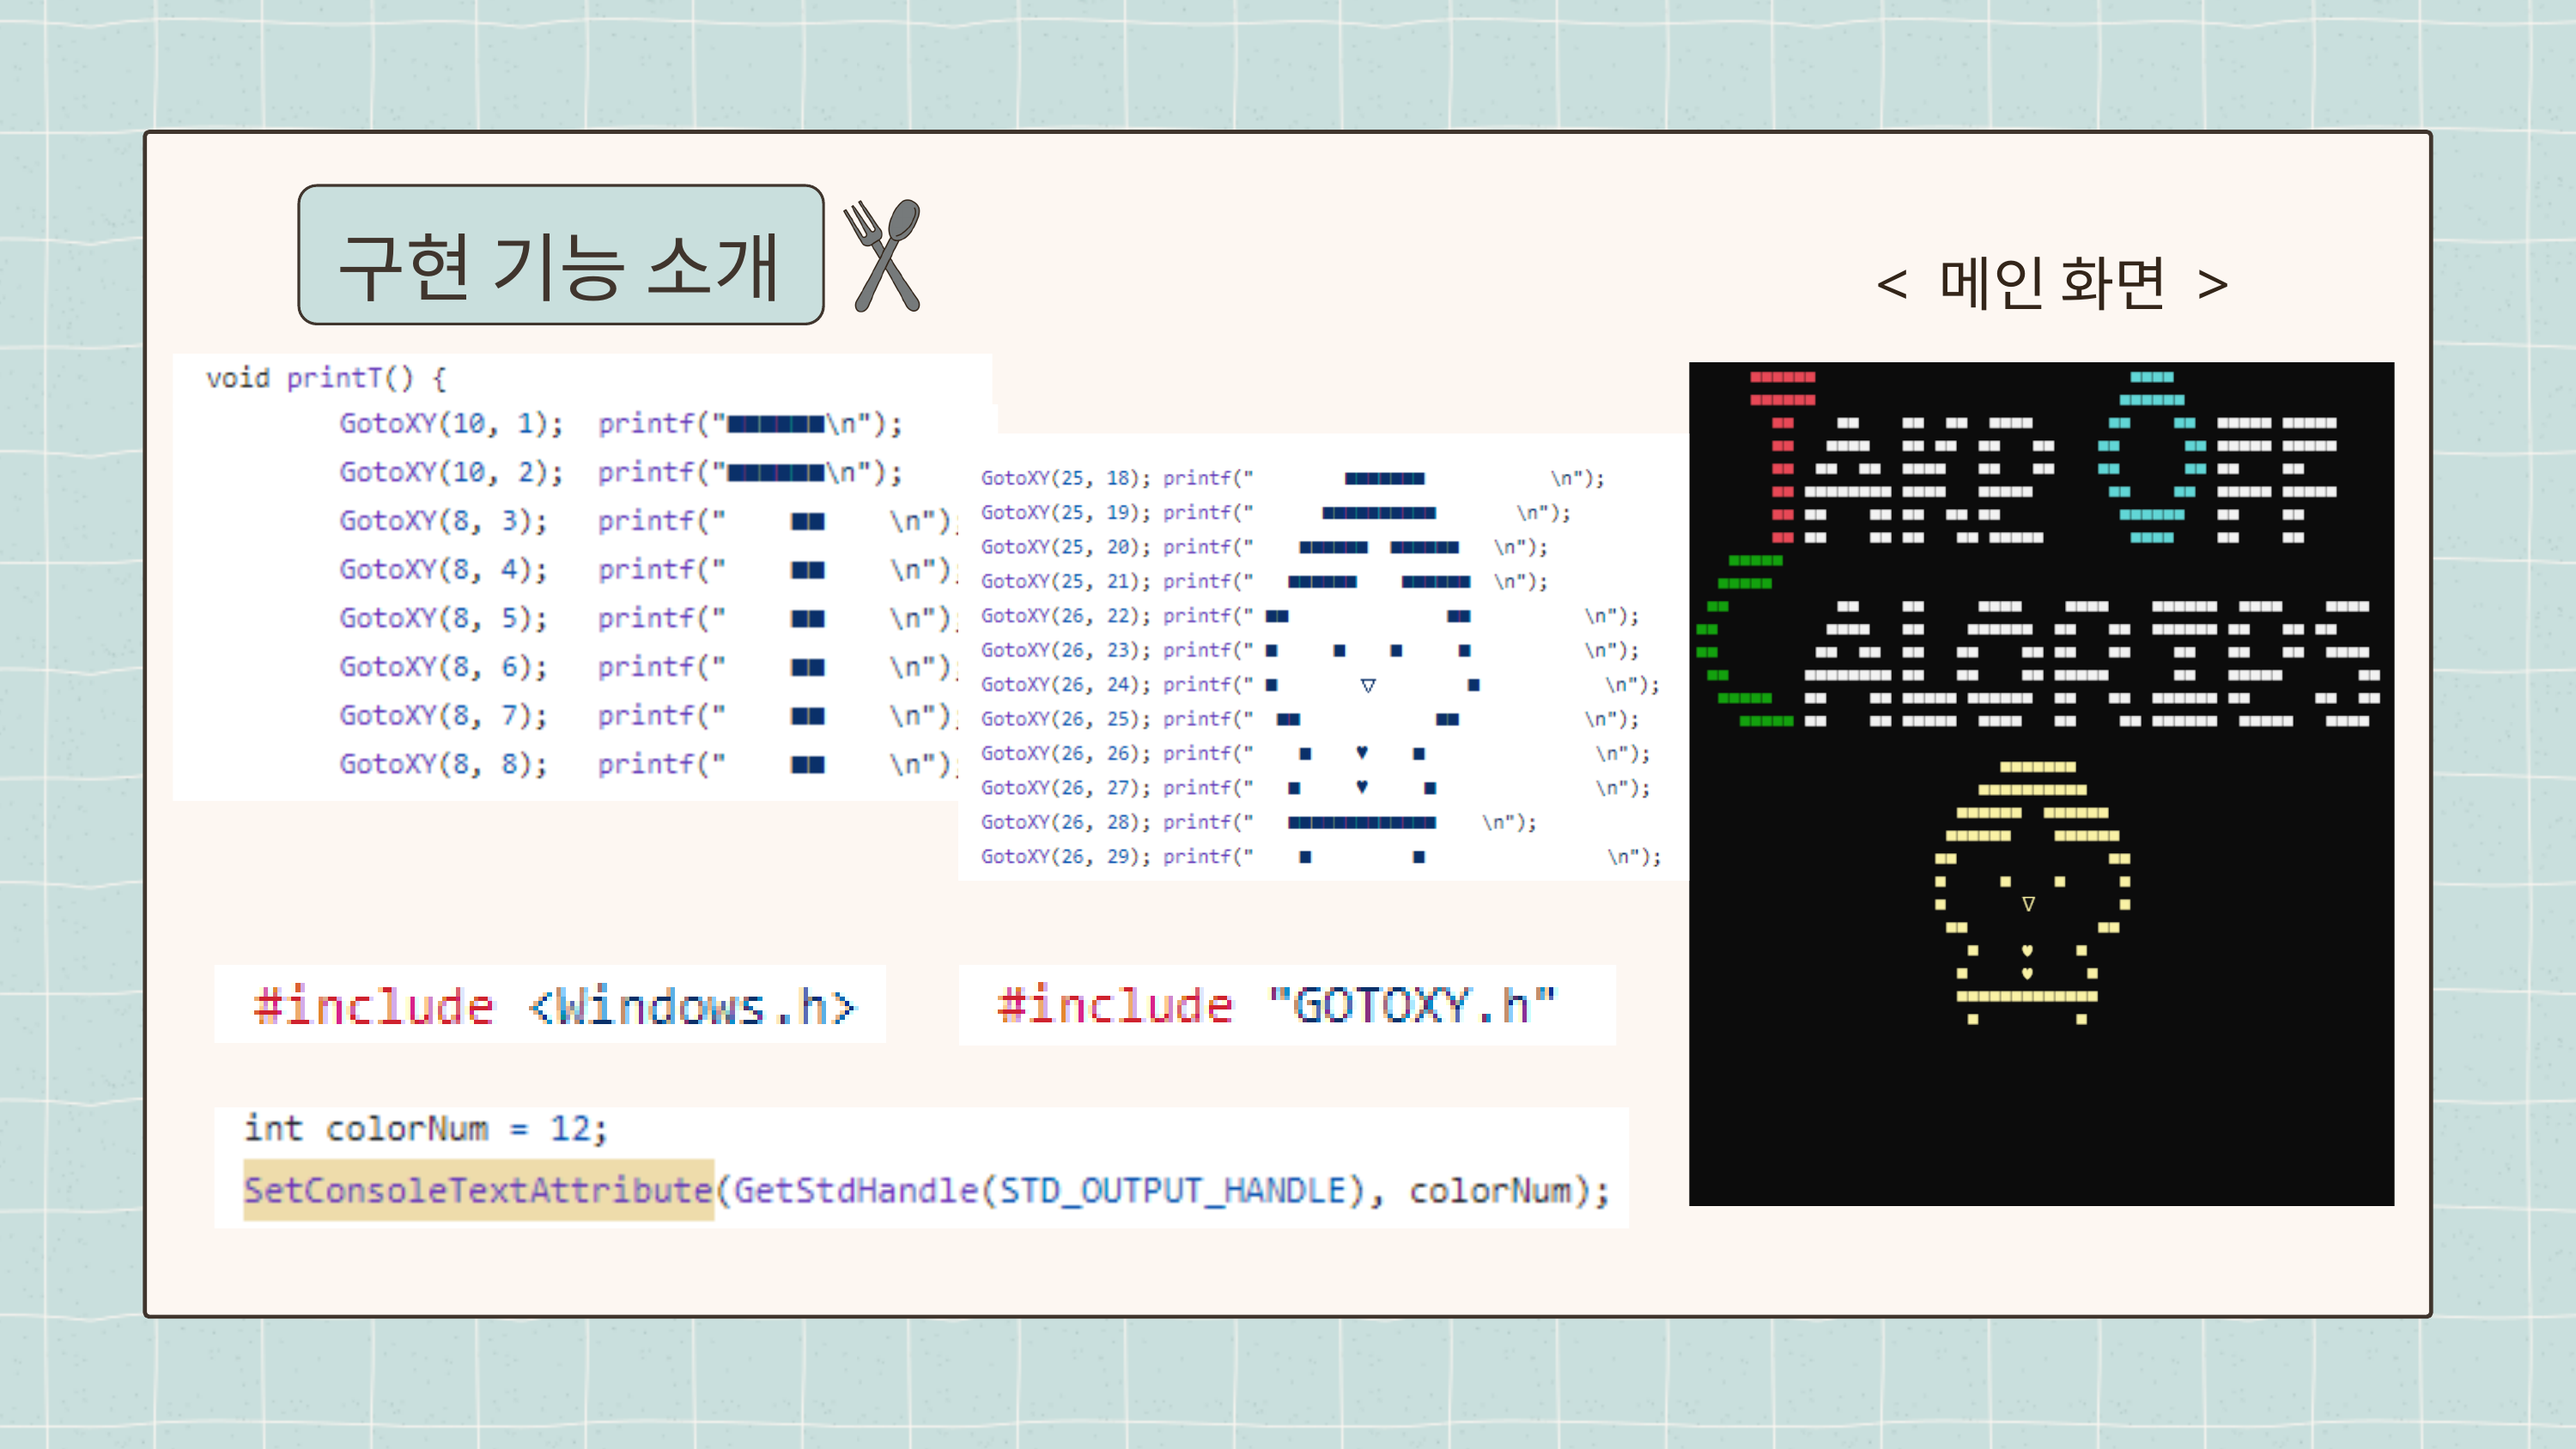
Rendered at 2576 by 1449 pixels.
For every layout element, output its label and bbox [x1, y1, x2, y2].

text_box [173, 353, 1690, 881]
text_box [144, 131, 2432, 1318]
text_box [298, 185, 824, 324]
text_box [0, 0, 2576, 1449]
